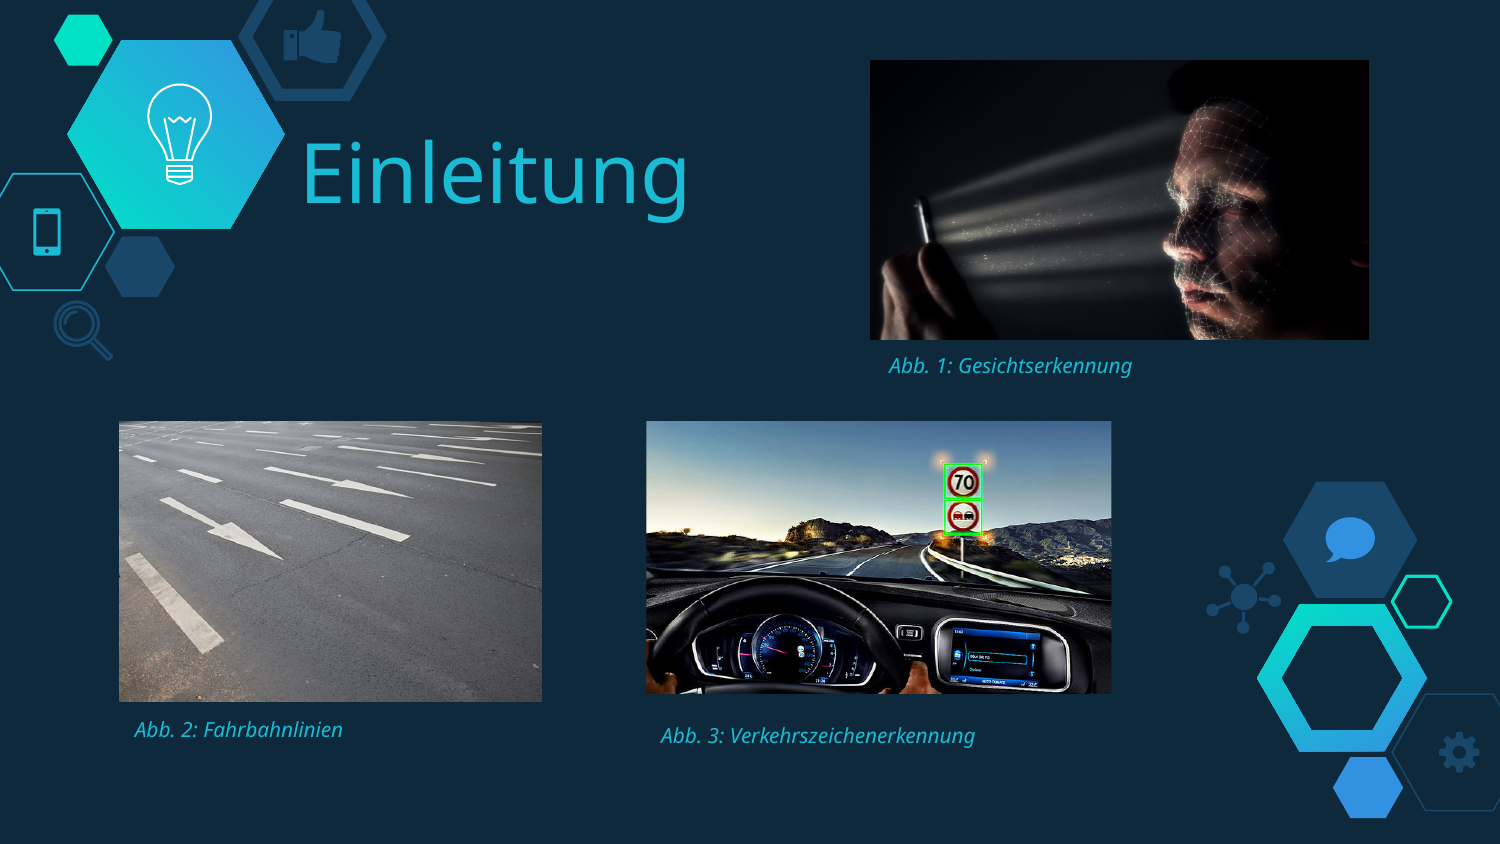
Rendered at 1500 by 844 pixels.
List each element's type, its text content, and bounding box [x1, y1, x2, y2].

picture [646, 413, 1112, 694]
text_box Abb. 3: Verkehrszeichenerkennung [646, 710, 1137, 761]
text_box Abb. 2: Fahrbahnlinien [119, 704, 611, 755]
text_box Abb. 1: Gesichtserkennung [874, 348, 1365, 391]
title Einleitung [284, 129, 865, 236]
picture [119, 421, 543, 702]
picture [870, 59, 1369, 341]
